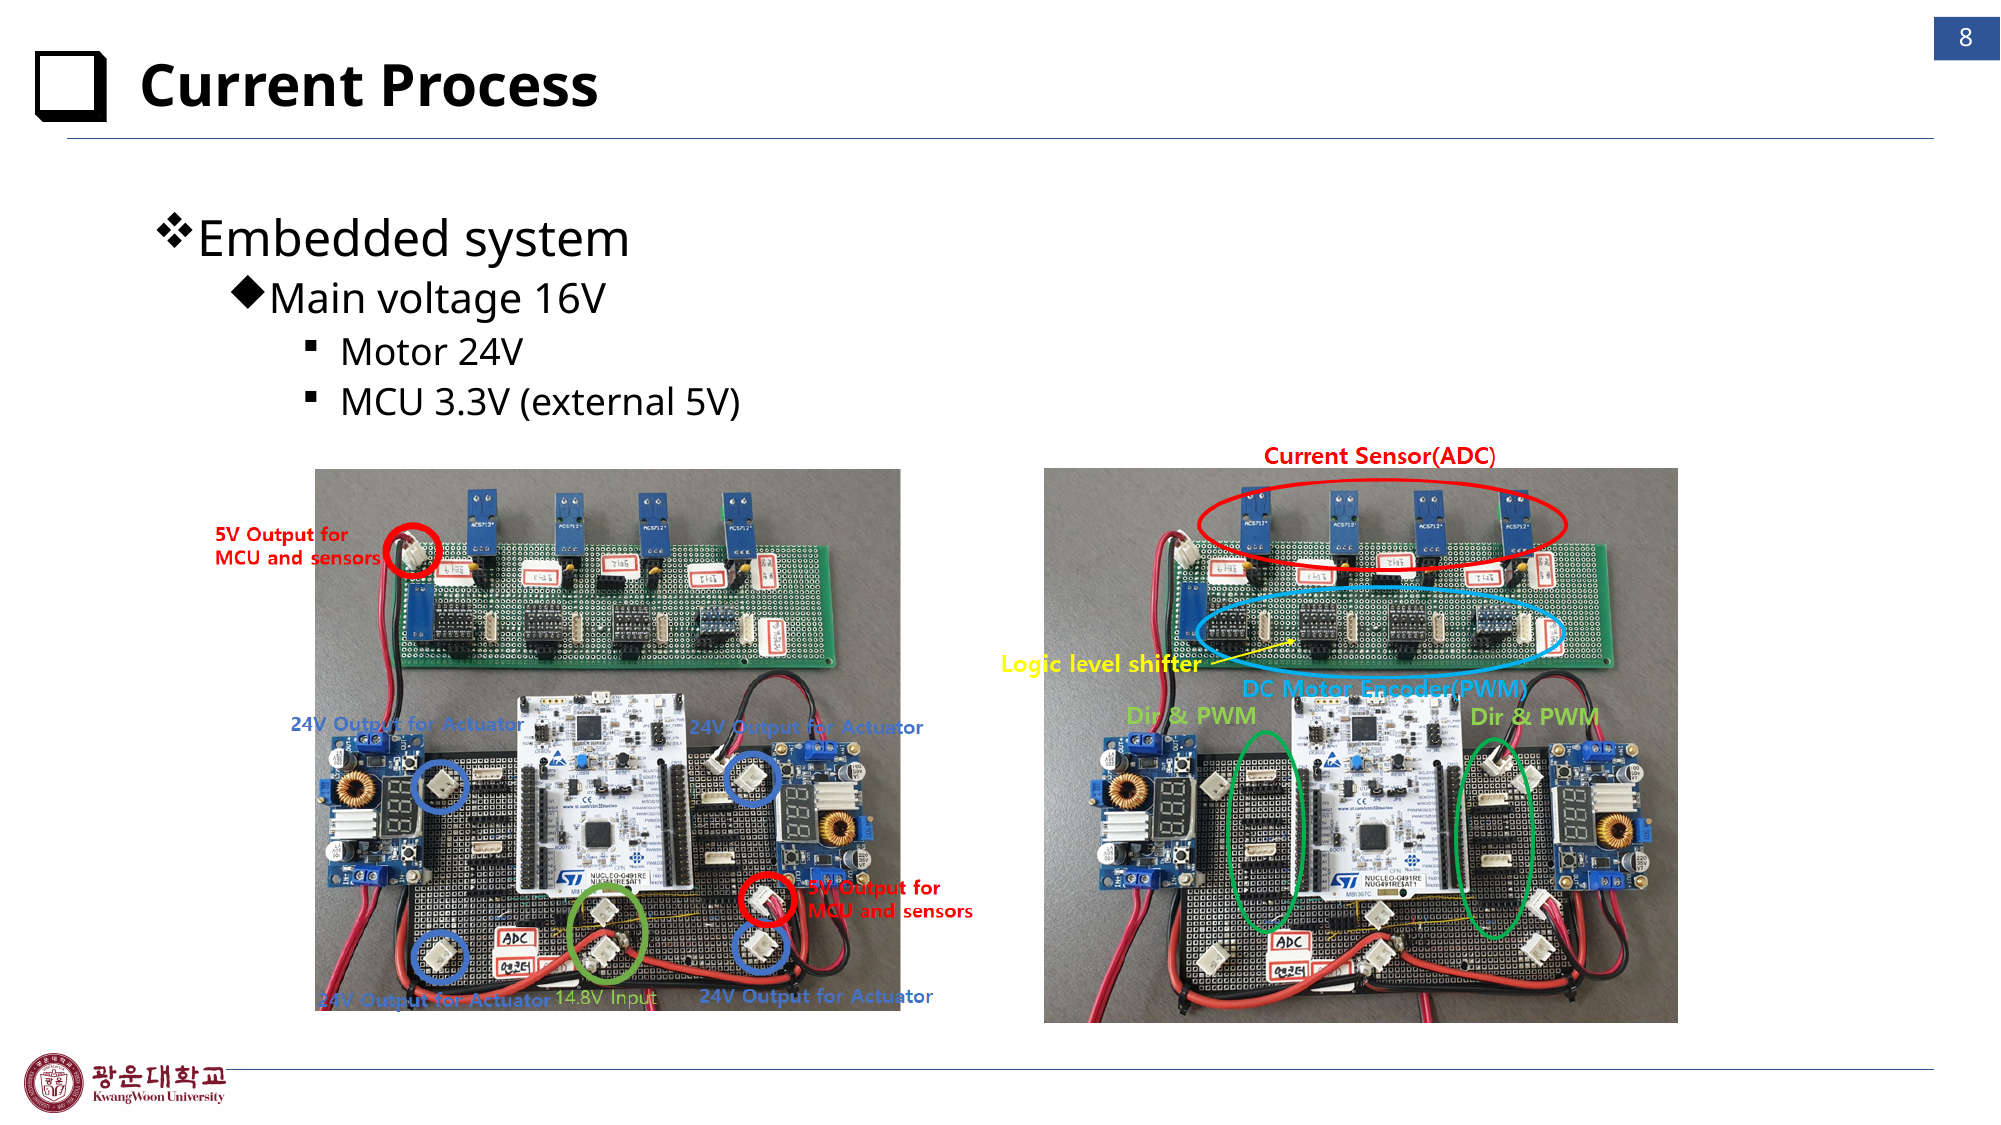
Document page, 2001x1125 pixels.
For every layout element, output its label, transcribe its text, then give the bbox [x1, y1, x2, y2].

picture [0, 1041, 250, 1125]
slide_number 7 [1932, 0, 2000, 78]
list Embedded system Main voltage 16V Motor 24V MCU 3.3V (external 5V) [137, 205, 1863, 920]
title Current Process [124, 42, 1850, 132]
picture [202, 432, 1678, 1023]
